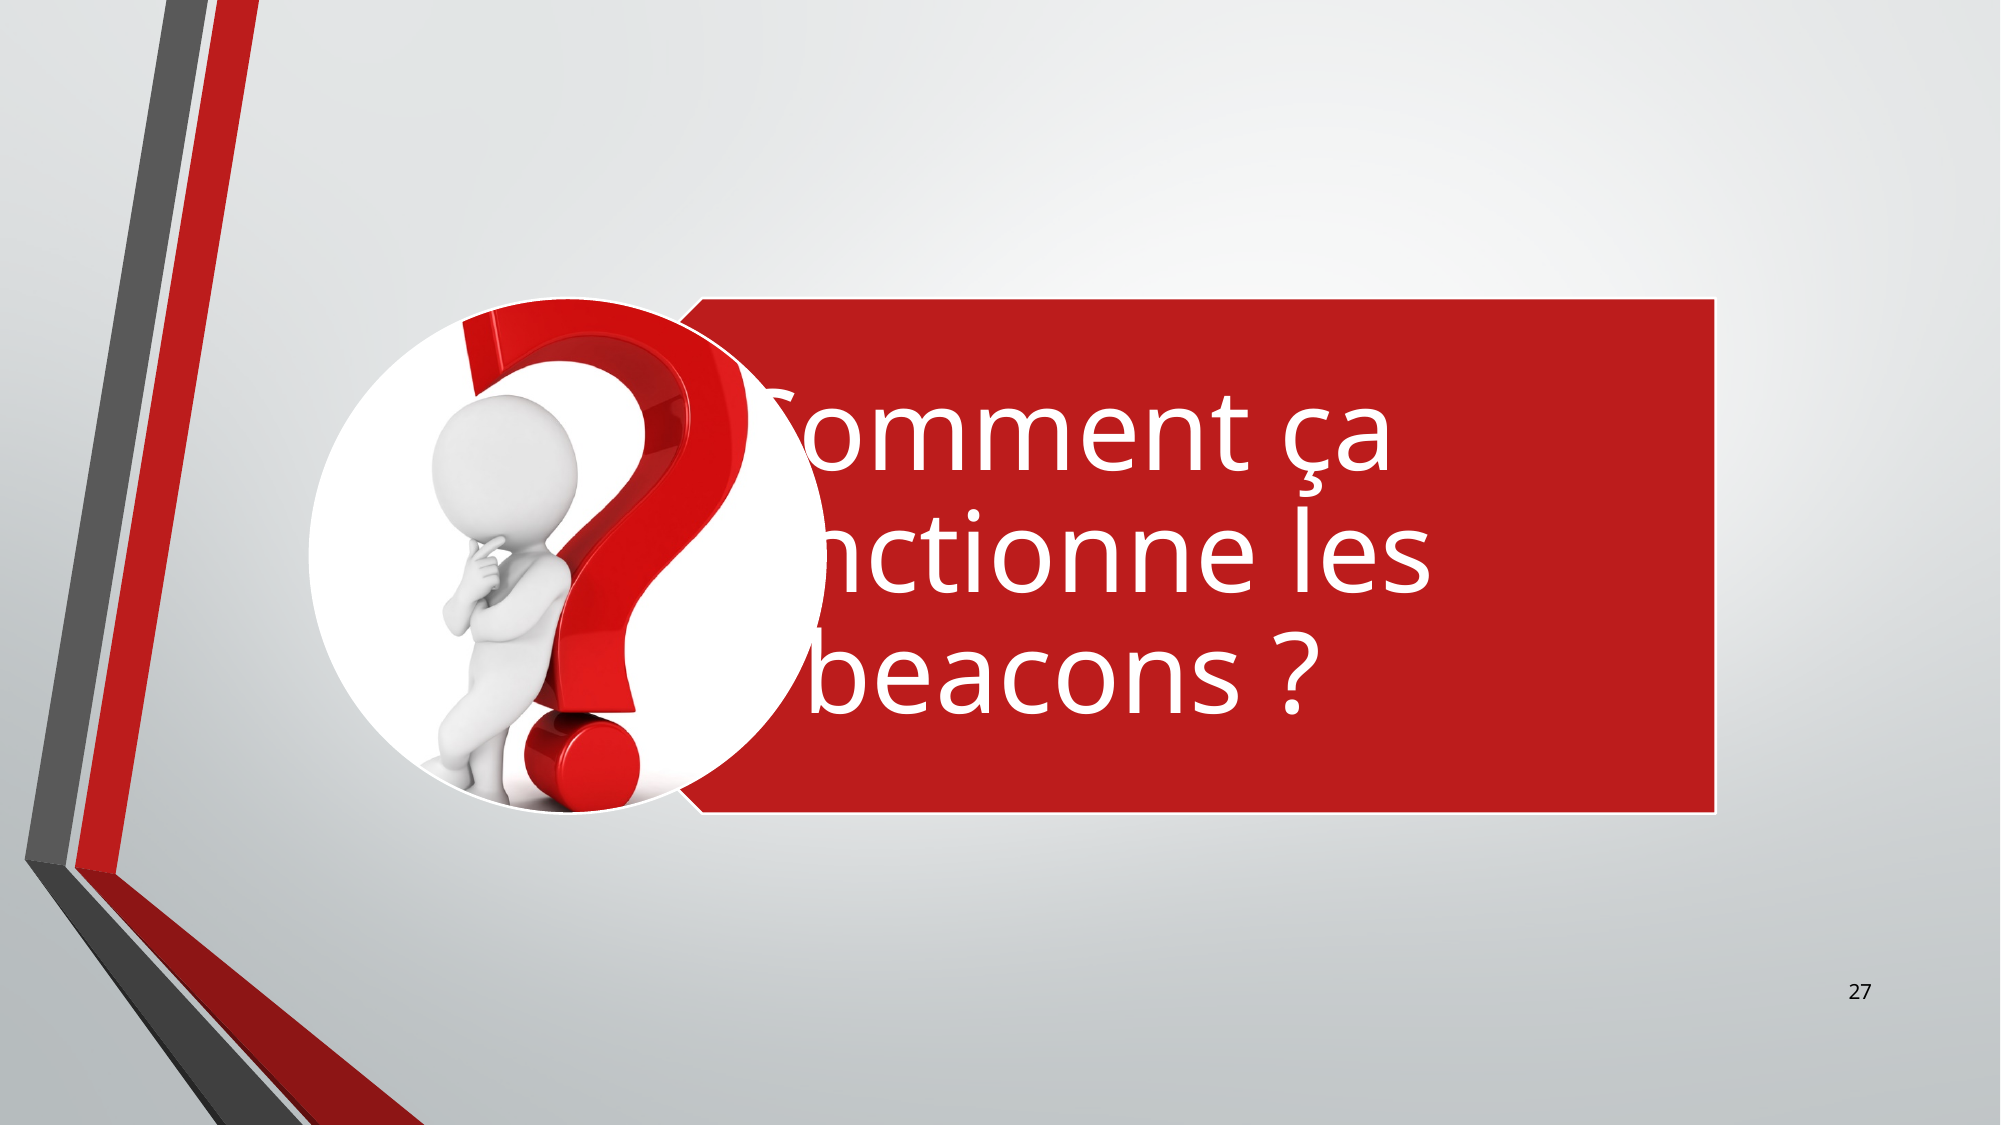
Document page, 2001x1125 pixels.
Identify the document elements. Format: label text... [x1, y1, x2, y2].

slide_number 27 [1796, 962, 1887, 1023]
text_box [242, 260, 1784, 852]
